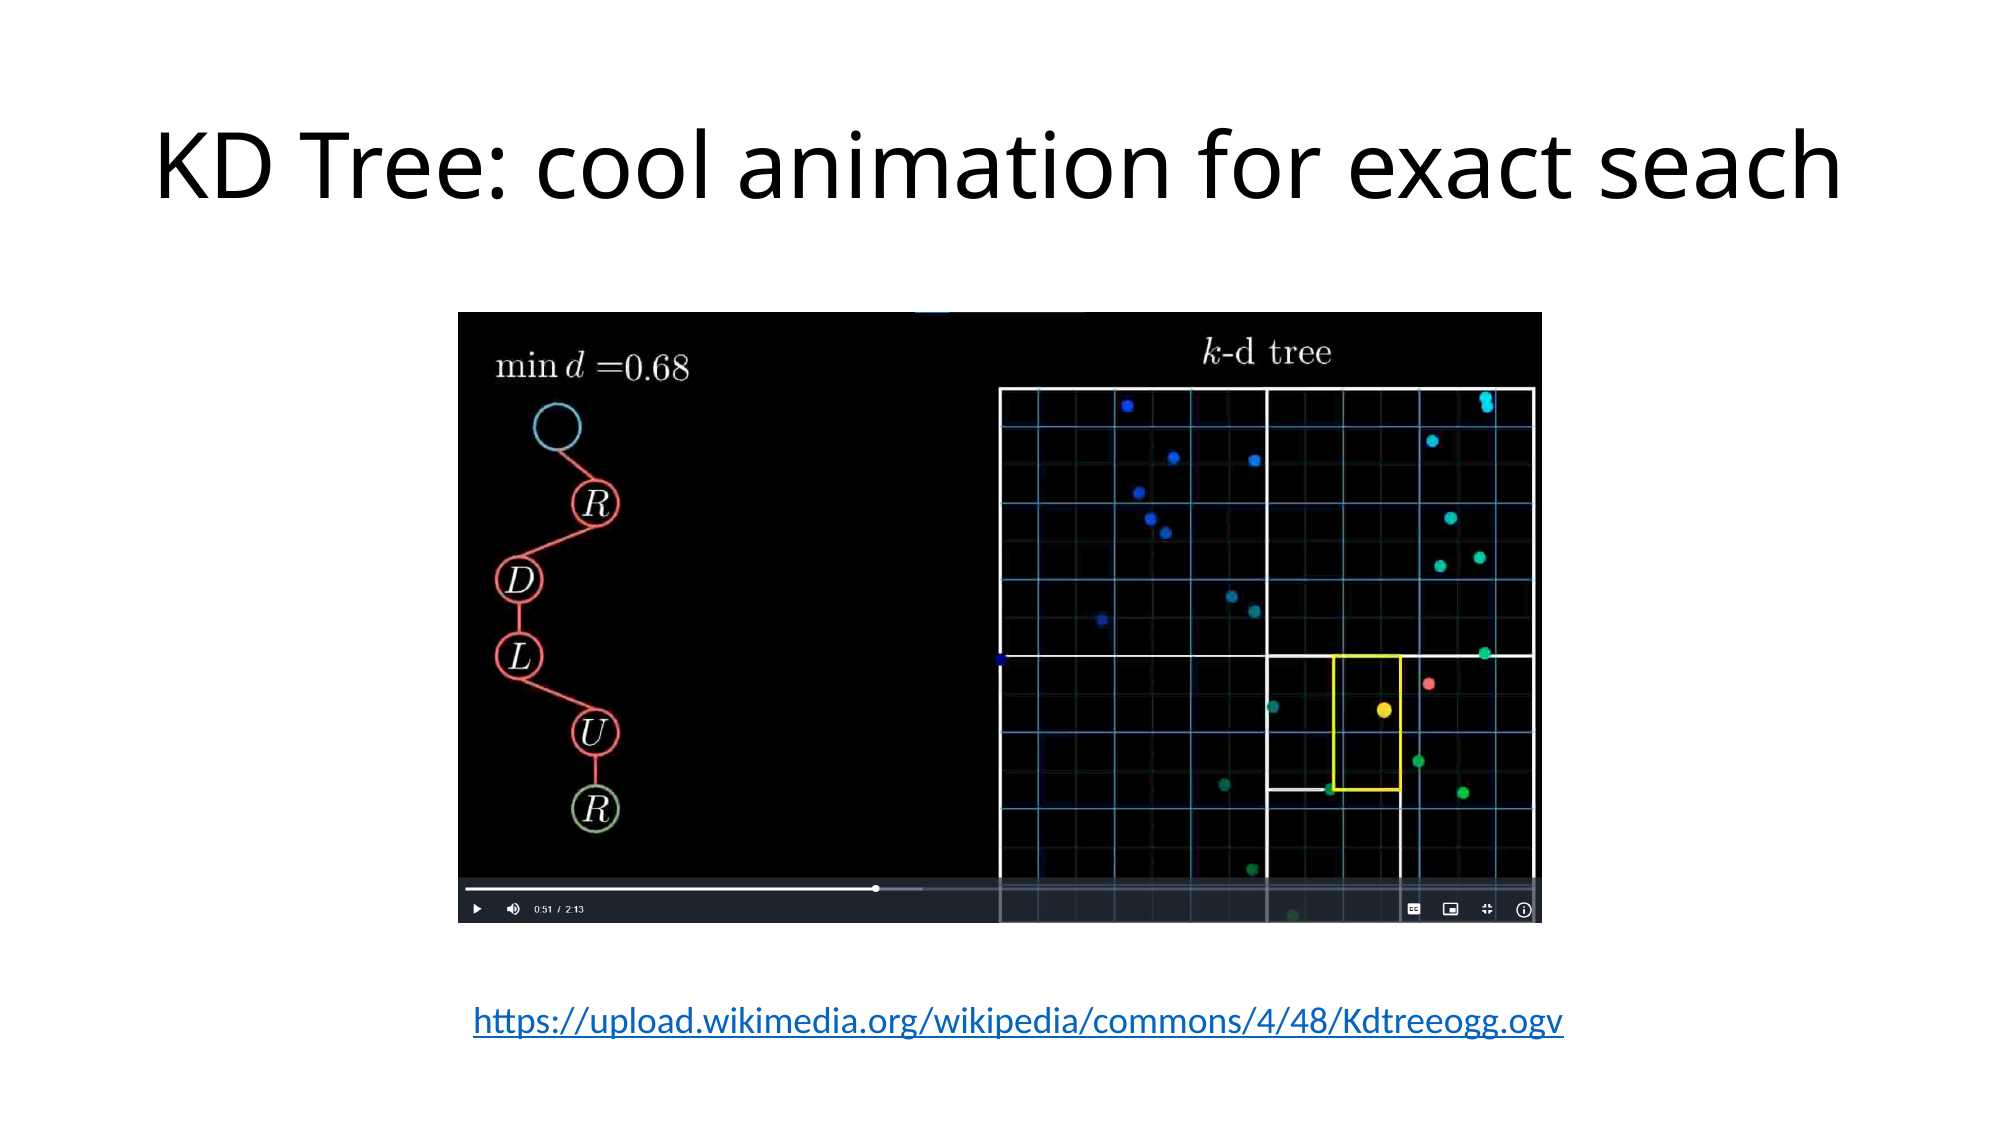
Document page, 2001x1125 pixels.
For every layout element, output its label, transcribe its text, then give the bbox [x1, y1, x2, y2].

text_box https://upload.wikimedia.org/wikipedia/commons/4/48/Kdtreeogg.ogv [458, 988, 1914, 1049]
picture [458, 312, 1542, 923]
title KD Tree: cool animation for exact seach [137, 59, 1863, 278]
